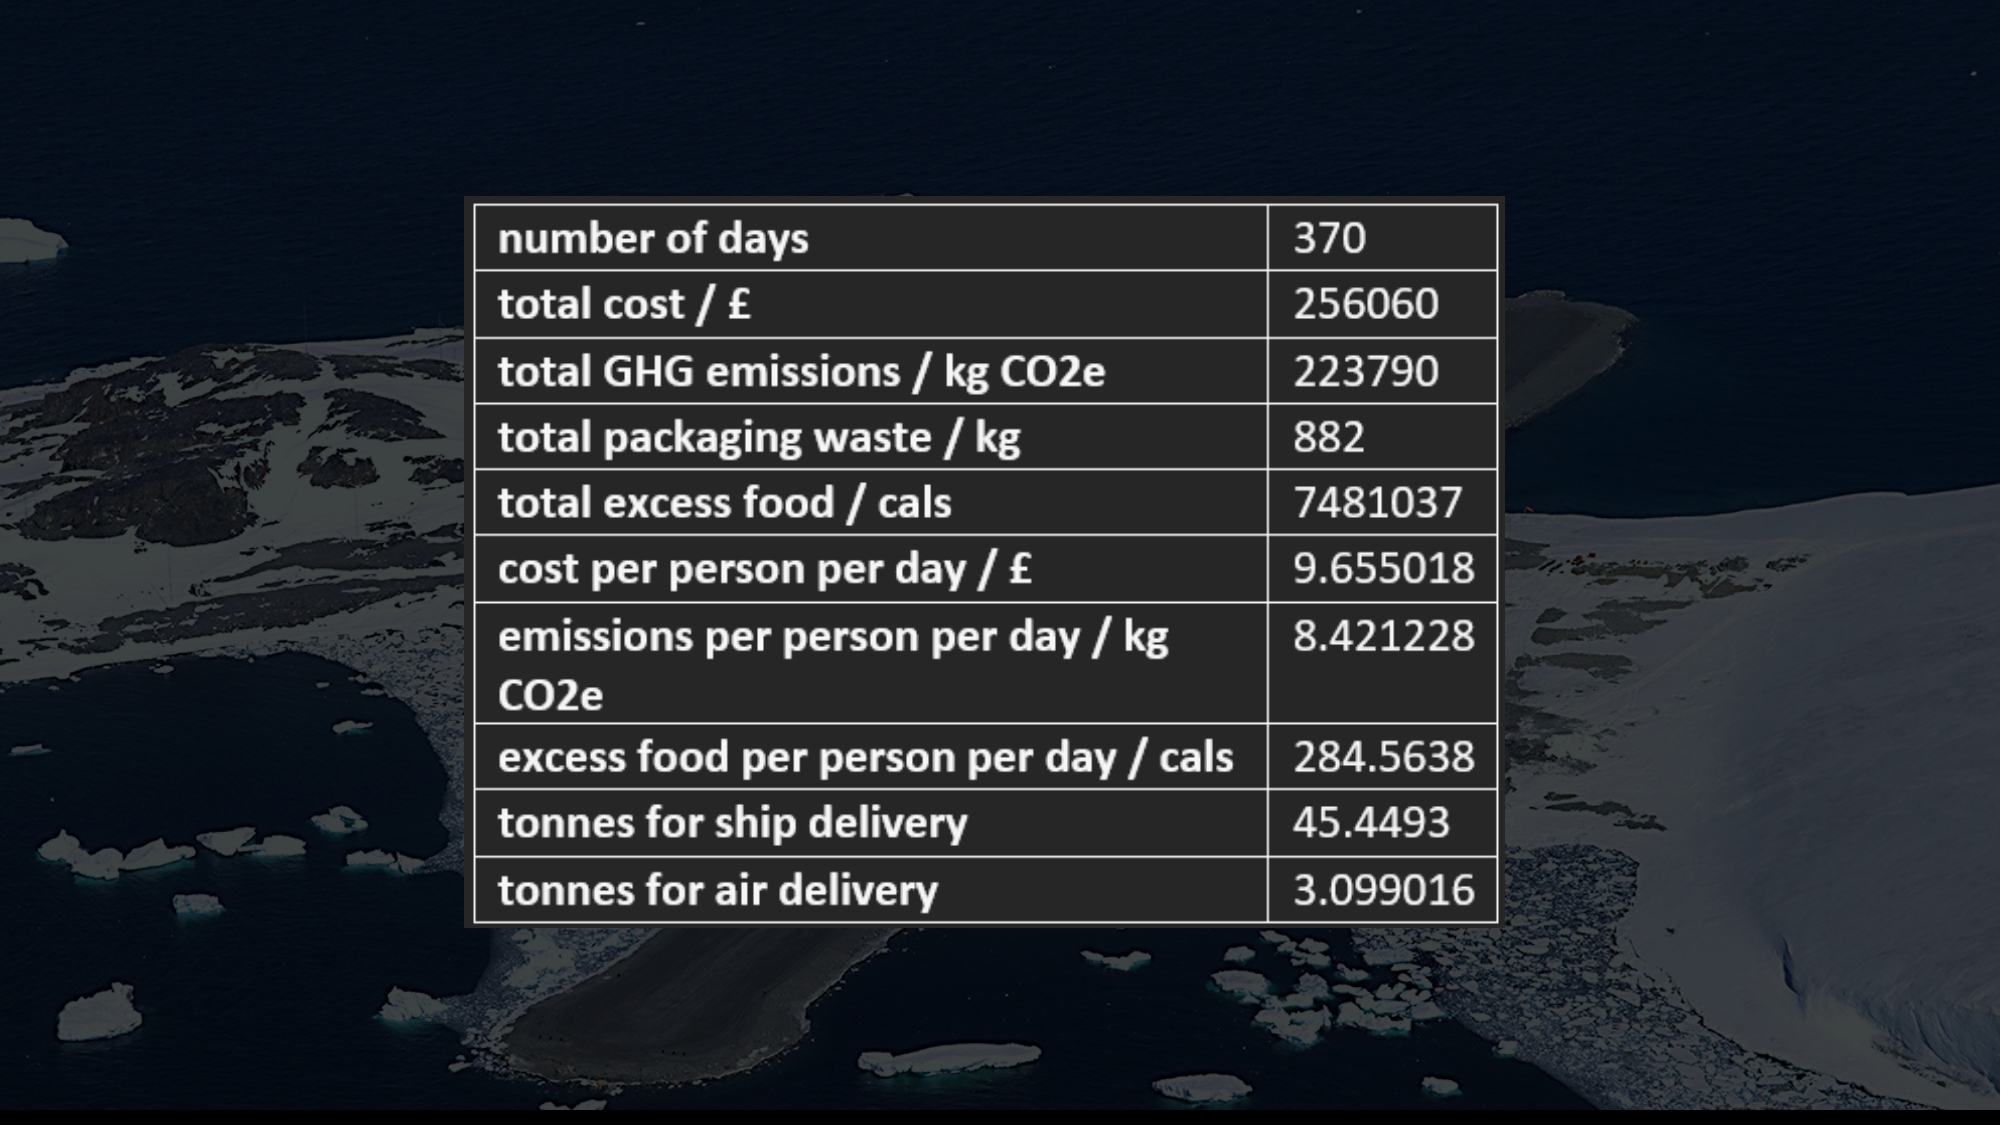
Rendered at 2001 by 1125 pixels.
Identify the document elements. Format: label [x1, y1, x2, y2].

text_box [464, 196, 1505, 928]
picture [0, 0, 2000, 1110]
